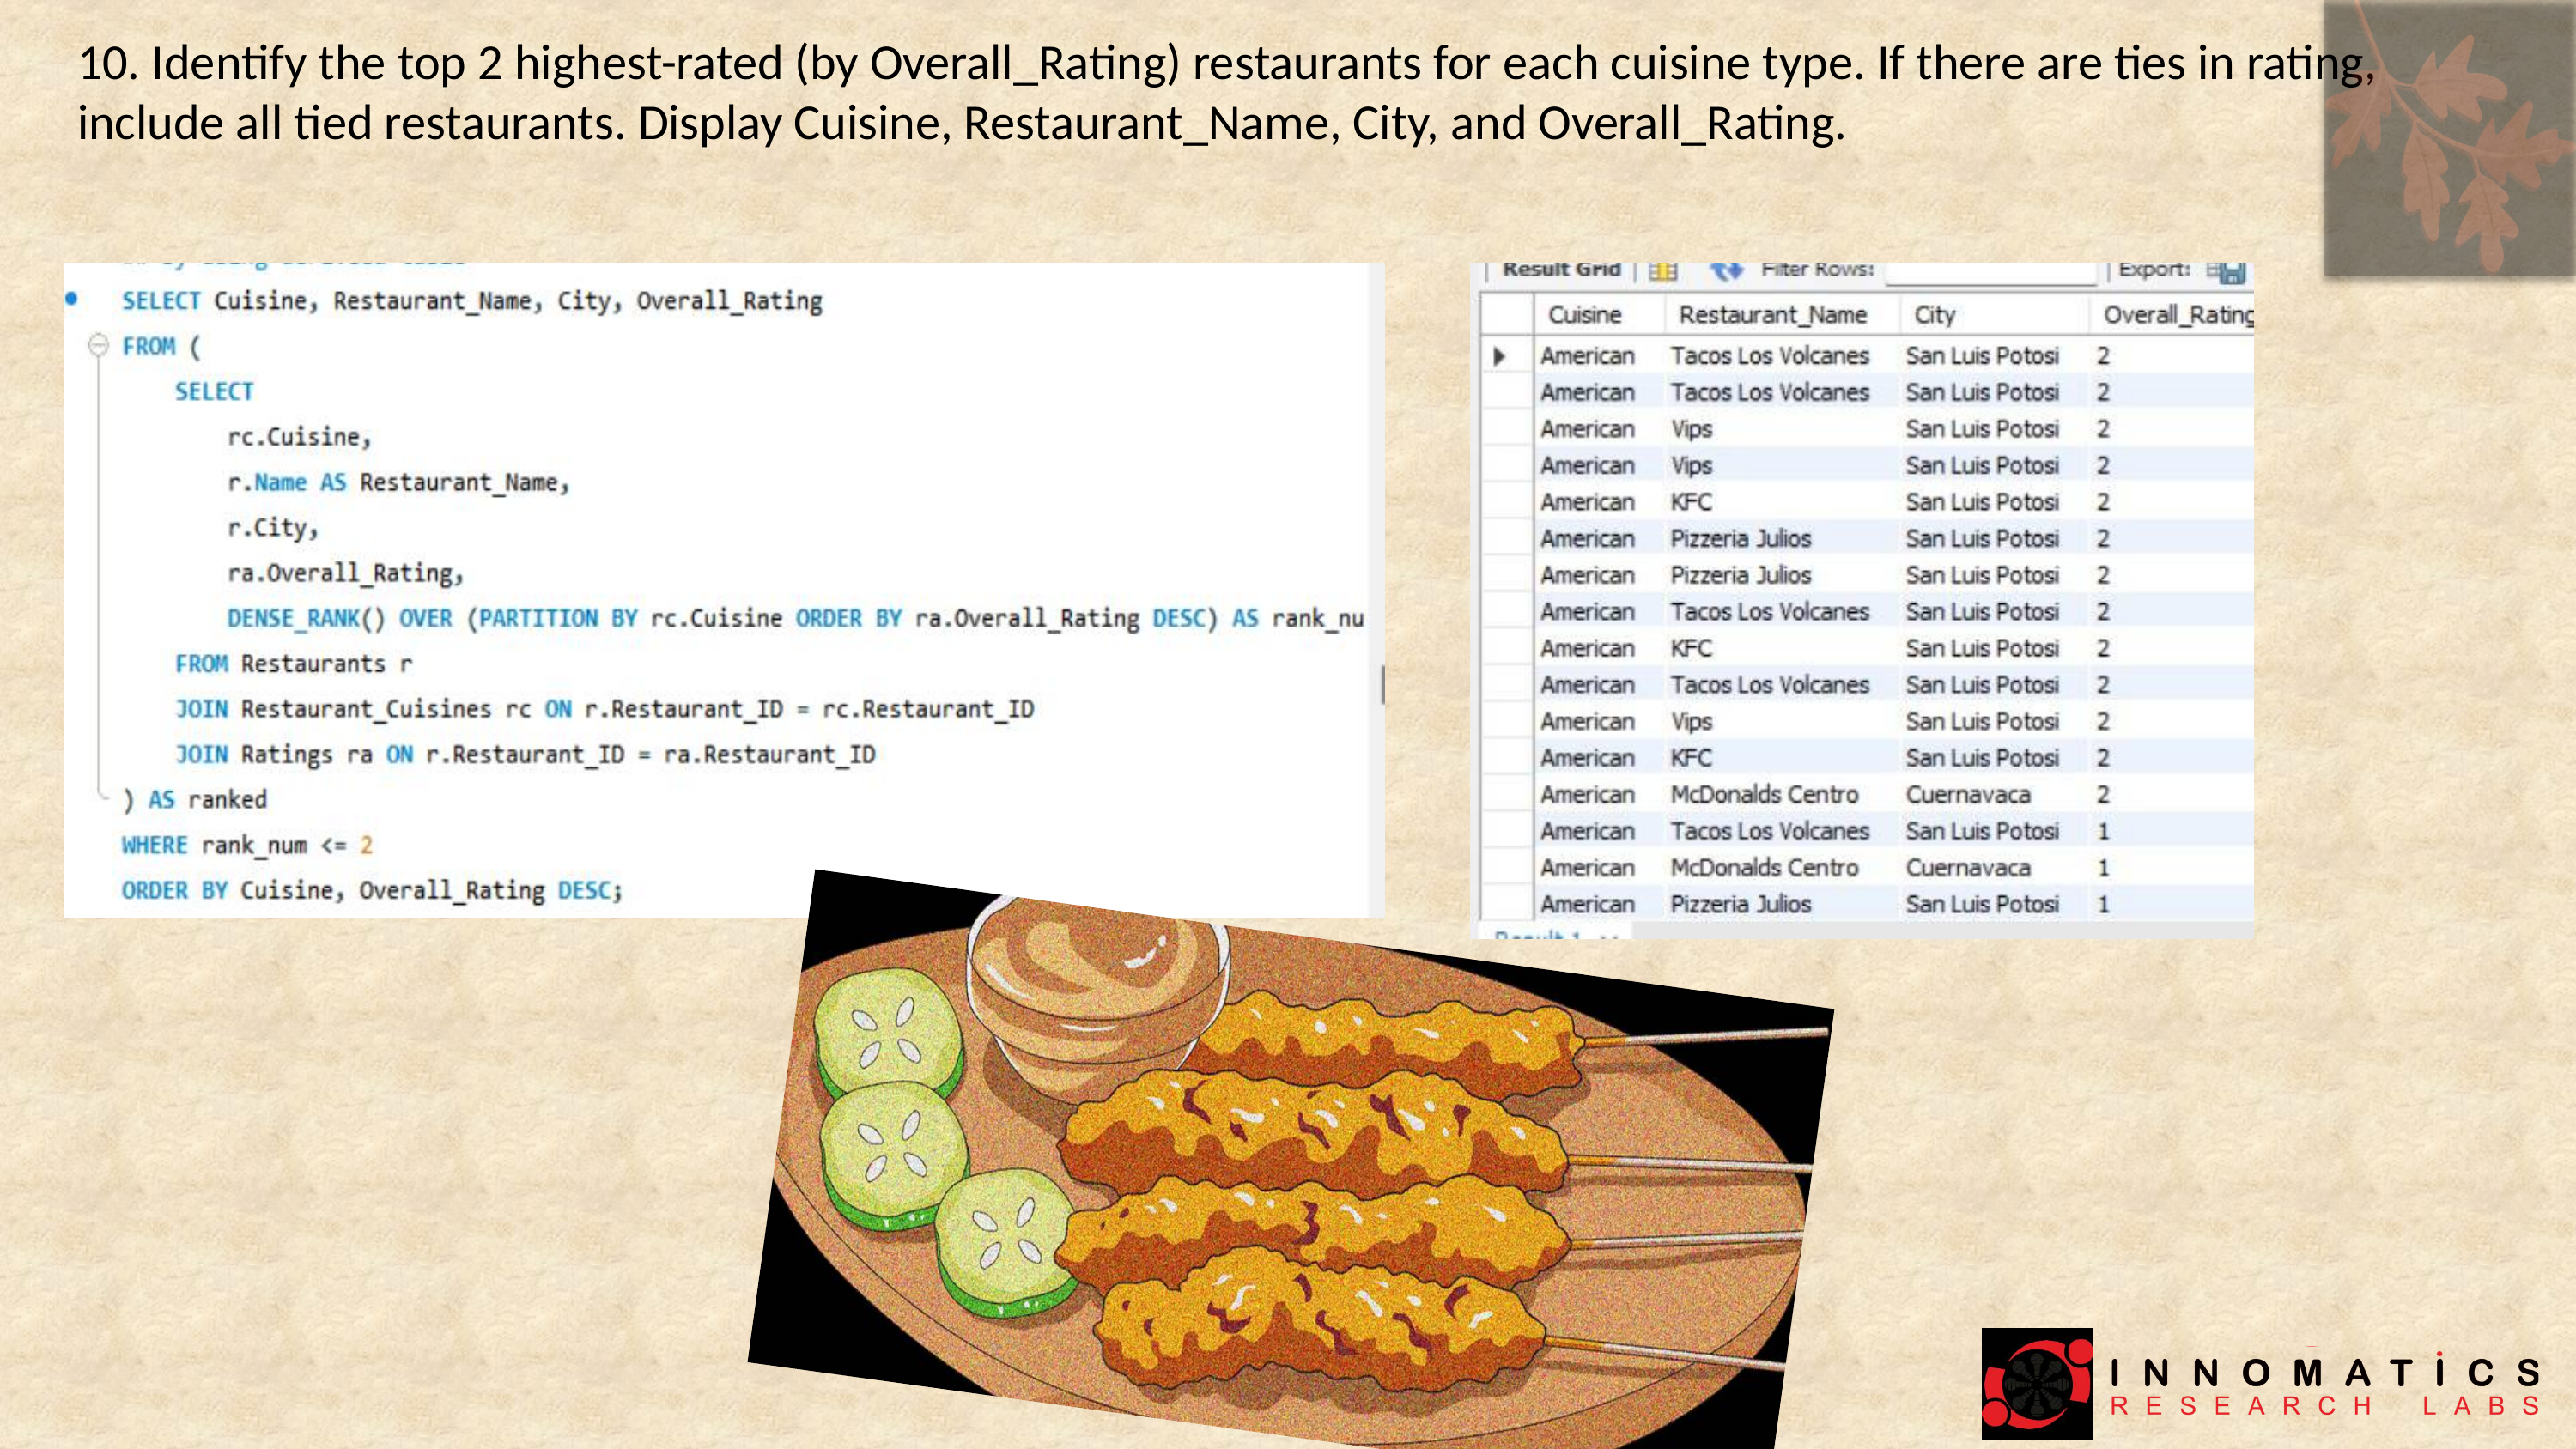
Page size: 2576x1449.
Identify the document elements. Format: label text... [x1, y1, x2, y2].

picture [1982, 1328, 2093, 1440]
text_box [0, 0, 2576, 1449]
text_box [2324, 0, 2576, 276]
title 10. Identify the top 2 highest-rated (by Overall_Rating) restaurants for each cuisine type. If there are ties in rating, include all tied restaurants. Display Cuisine, Restaurant_Name, City, and Overall_Rating. [64, 39, 2318, 200]
picture [2109, 1346, 2539, 1422]
picture [1470, 262, 2254, 939]
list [64, 262, 1385, 918]
text_box [747, 925, 1835, 1449]
